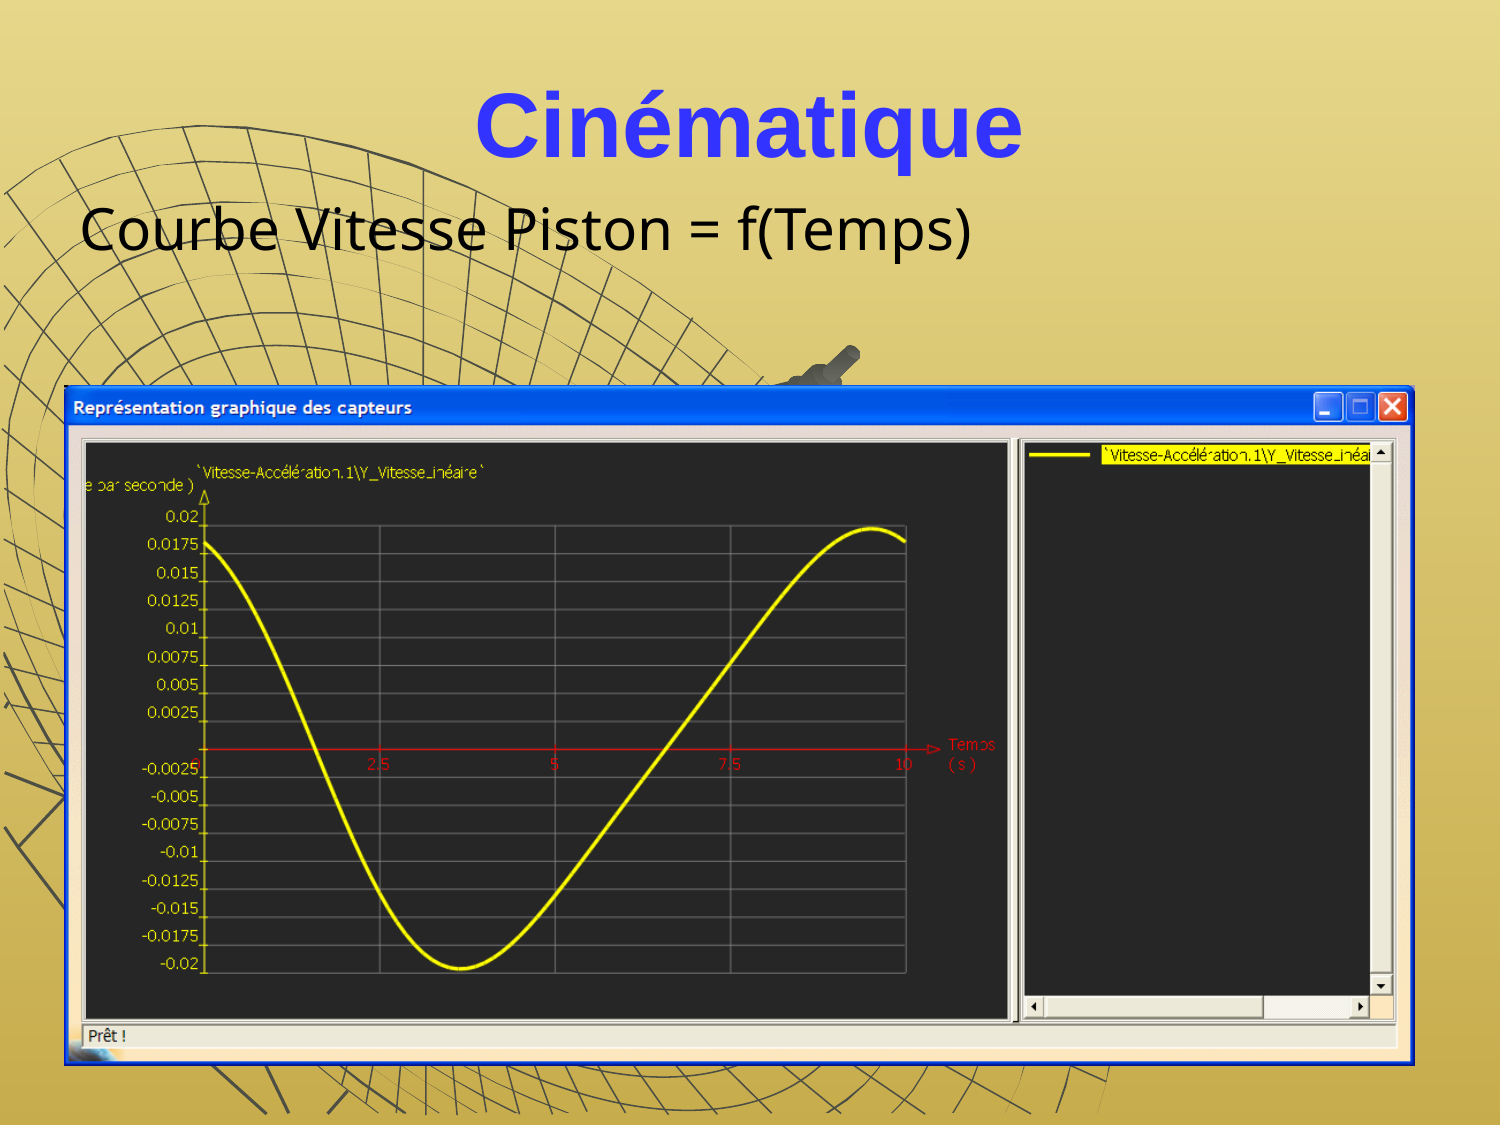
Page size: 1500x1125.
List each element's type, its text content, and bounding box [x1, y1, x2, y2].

title Cinématique [75, 45, 1425, 197]
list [64, 385, 1415, 1066]
text_box Courbe Vitesse Piston = f(Temps) [64, 184, 1353, 270]
